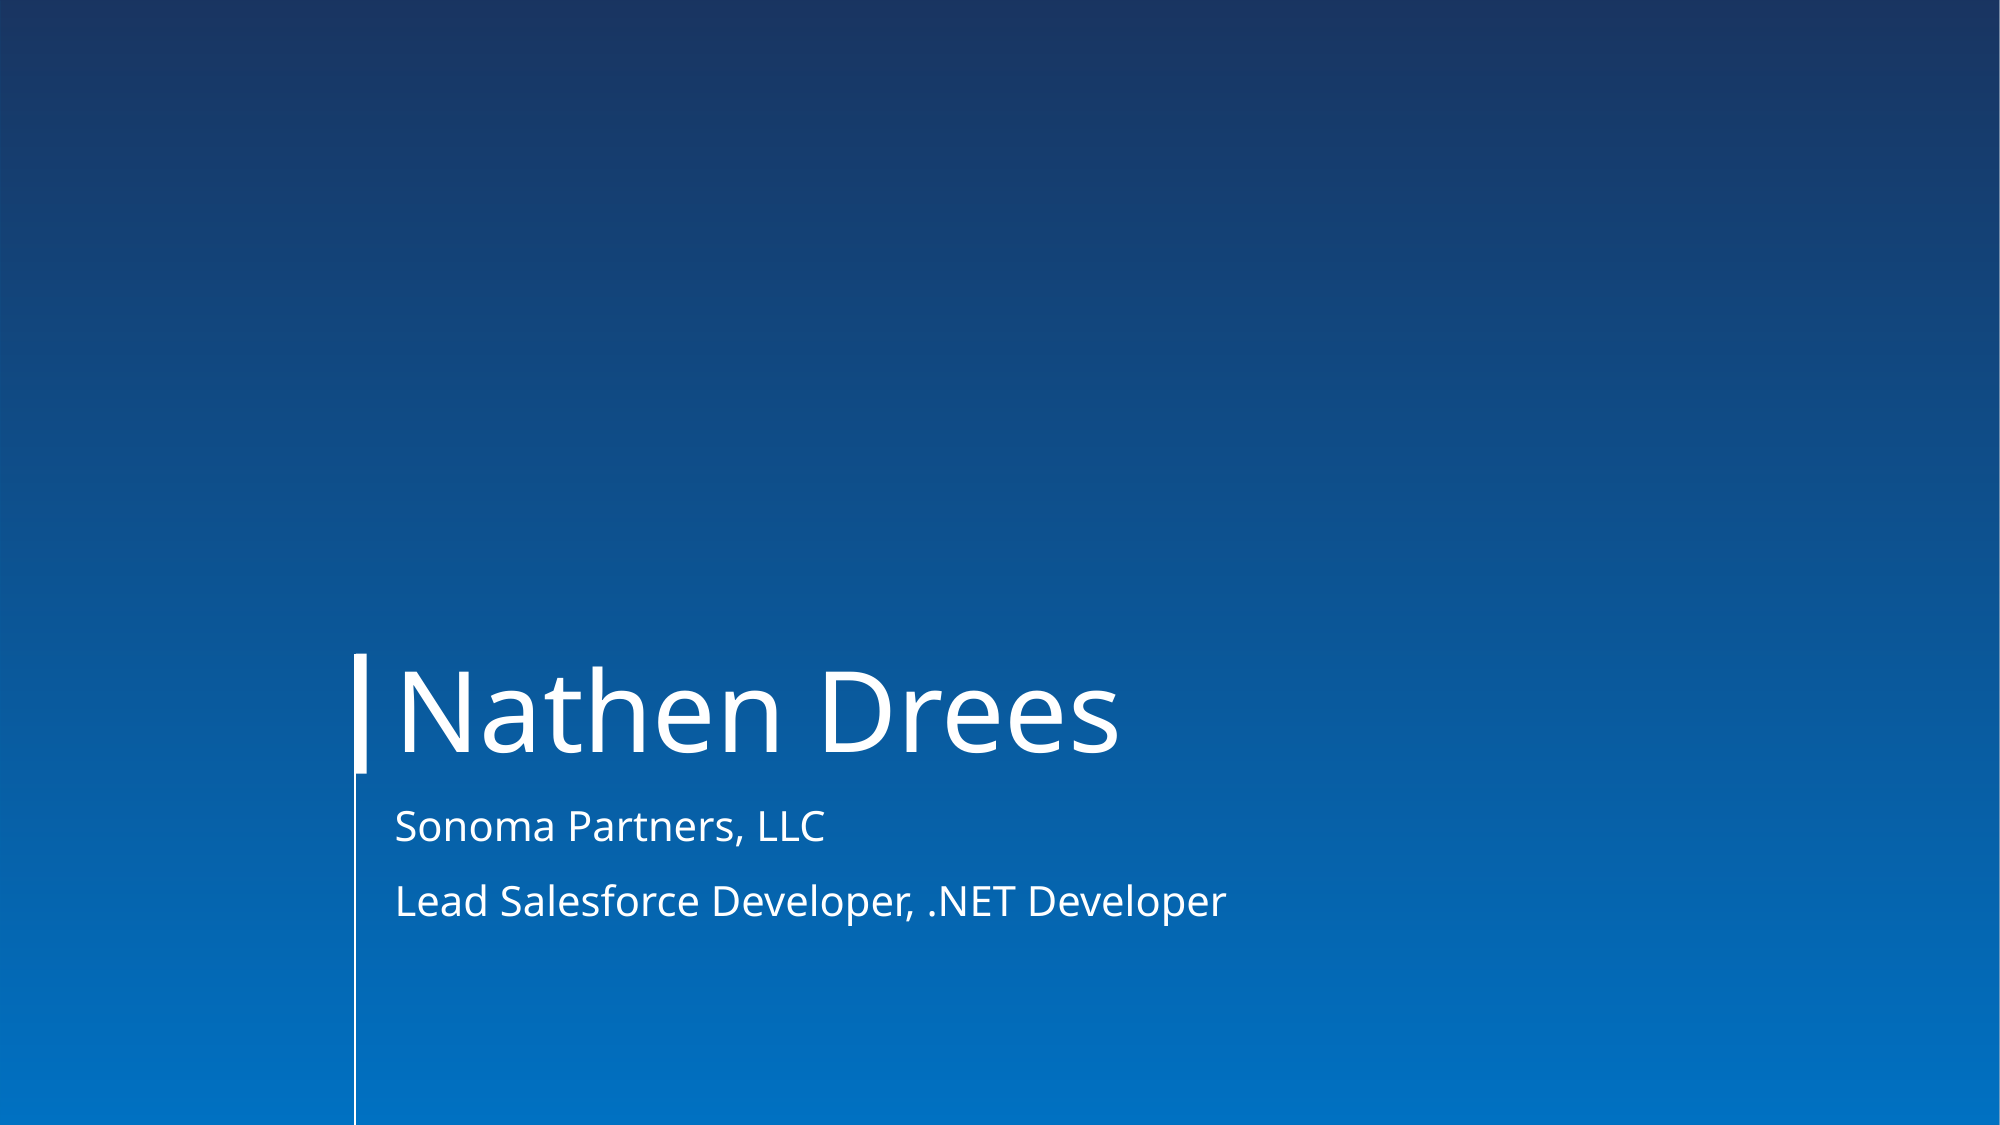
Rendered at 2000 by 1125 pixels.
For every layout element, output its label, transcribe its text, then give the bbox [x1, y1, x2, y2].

picture [0, 0, 2000, 1125]
subtitle Sonoma Partners, LLC Lead Salesforce Developer, .NET Developer [379, 800, 1947, 1031]
title Nathen Drees [379, 343, 1947, 775]
